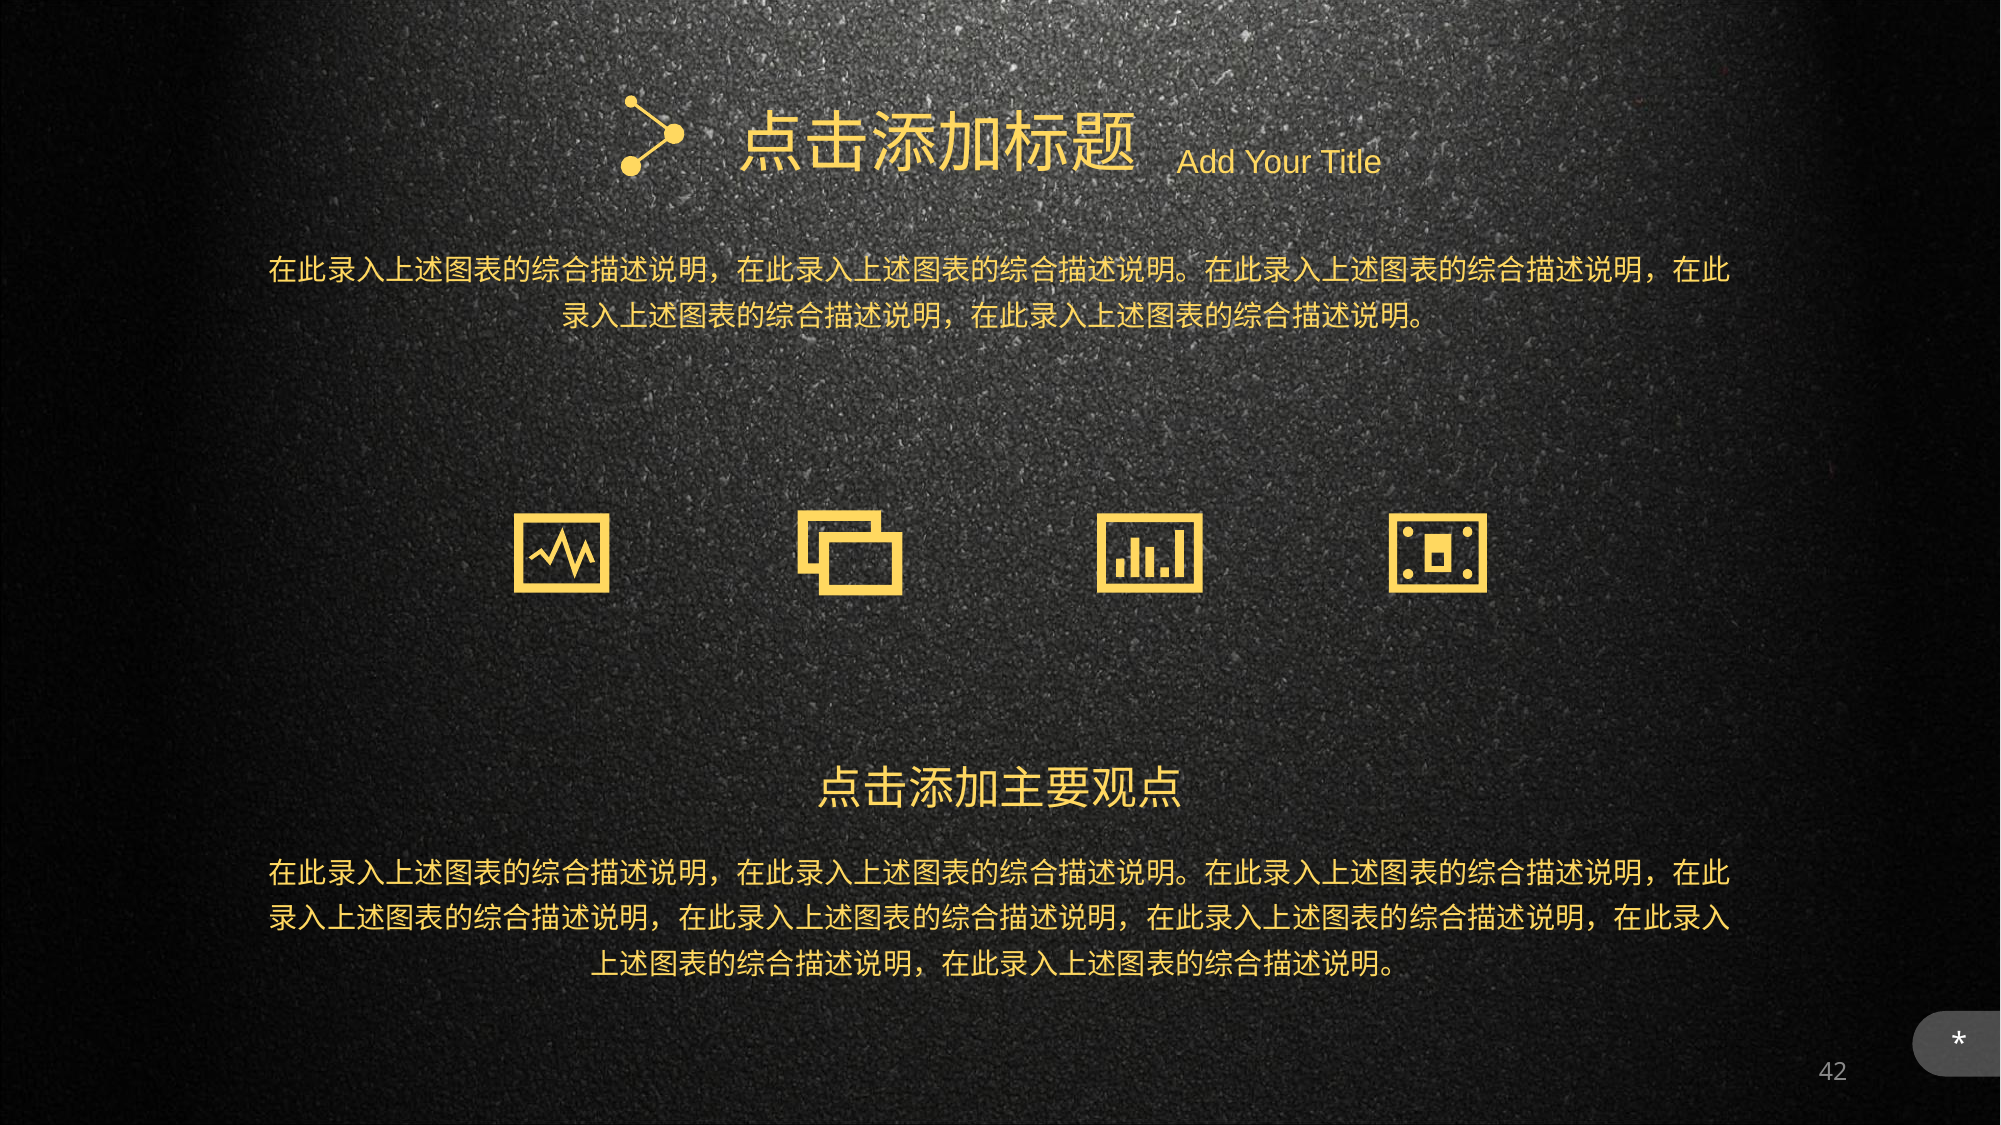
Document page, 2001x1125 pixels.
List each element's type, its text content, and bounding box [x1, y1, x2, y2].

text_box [630, 101, 675, 167]
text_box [410, 391, 691, 715]
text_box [693, 391, 986, 715]
slide_number 42 [1412, 1042, 1863, 1103]
text_box 在此录入上述图表的综合描述说明，在此录入上述图表的综合描述说明。在此录入上述图表的综合描述说明，在此录入上述图表的综合描述说明，在此录入上述图表的综合描述说明。 [246, 233, 1754, 340]
picture [0, 0, 2001, 1125]
text_box [1912, 1010, 2000, 1077]
text_box Add Your Title [1161, 132, 1541, 188]
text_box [988, 391, 1274, 715]
text_box 在此录入上述图表的综合描述说明，在此录入上述图表的综合描述说明。在此录入上述图表的综合描述说明，在此录入上述图表的综合描述说明，在此录入上述图表的综合描述说明，在此录入上述图表的综合描述说明，在此录入上述图表的综合描述说明，在此录入上述图表的综合描述说明。 [246, 836, 1754, 988]
text_box 点击添加主要观点 [801, 751, 1198, 822]
text_box * [1925, 1018, 2000, 1065]
text_box 点击添加标题 [722, 92, 1153, 188]
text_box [1276, 391, 1600, 715]
